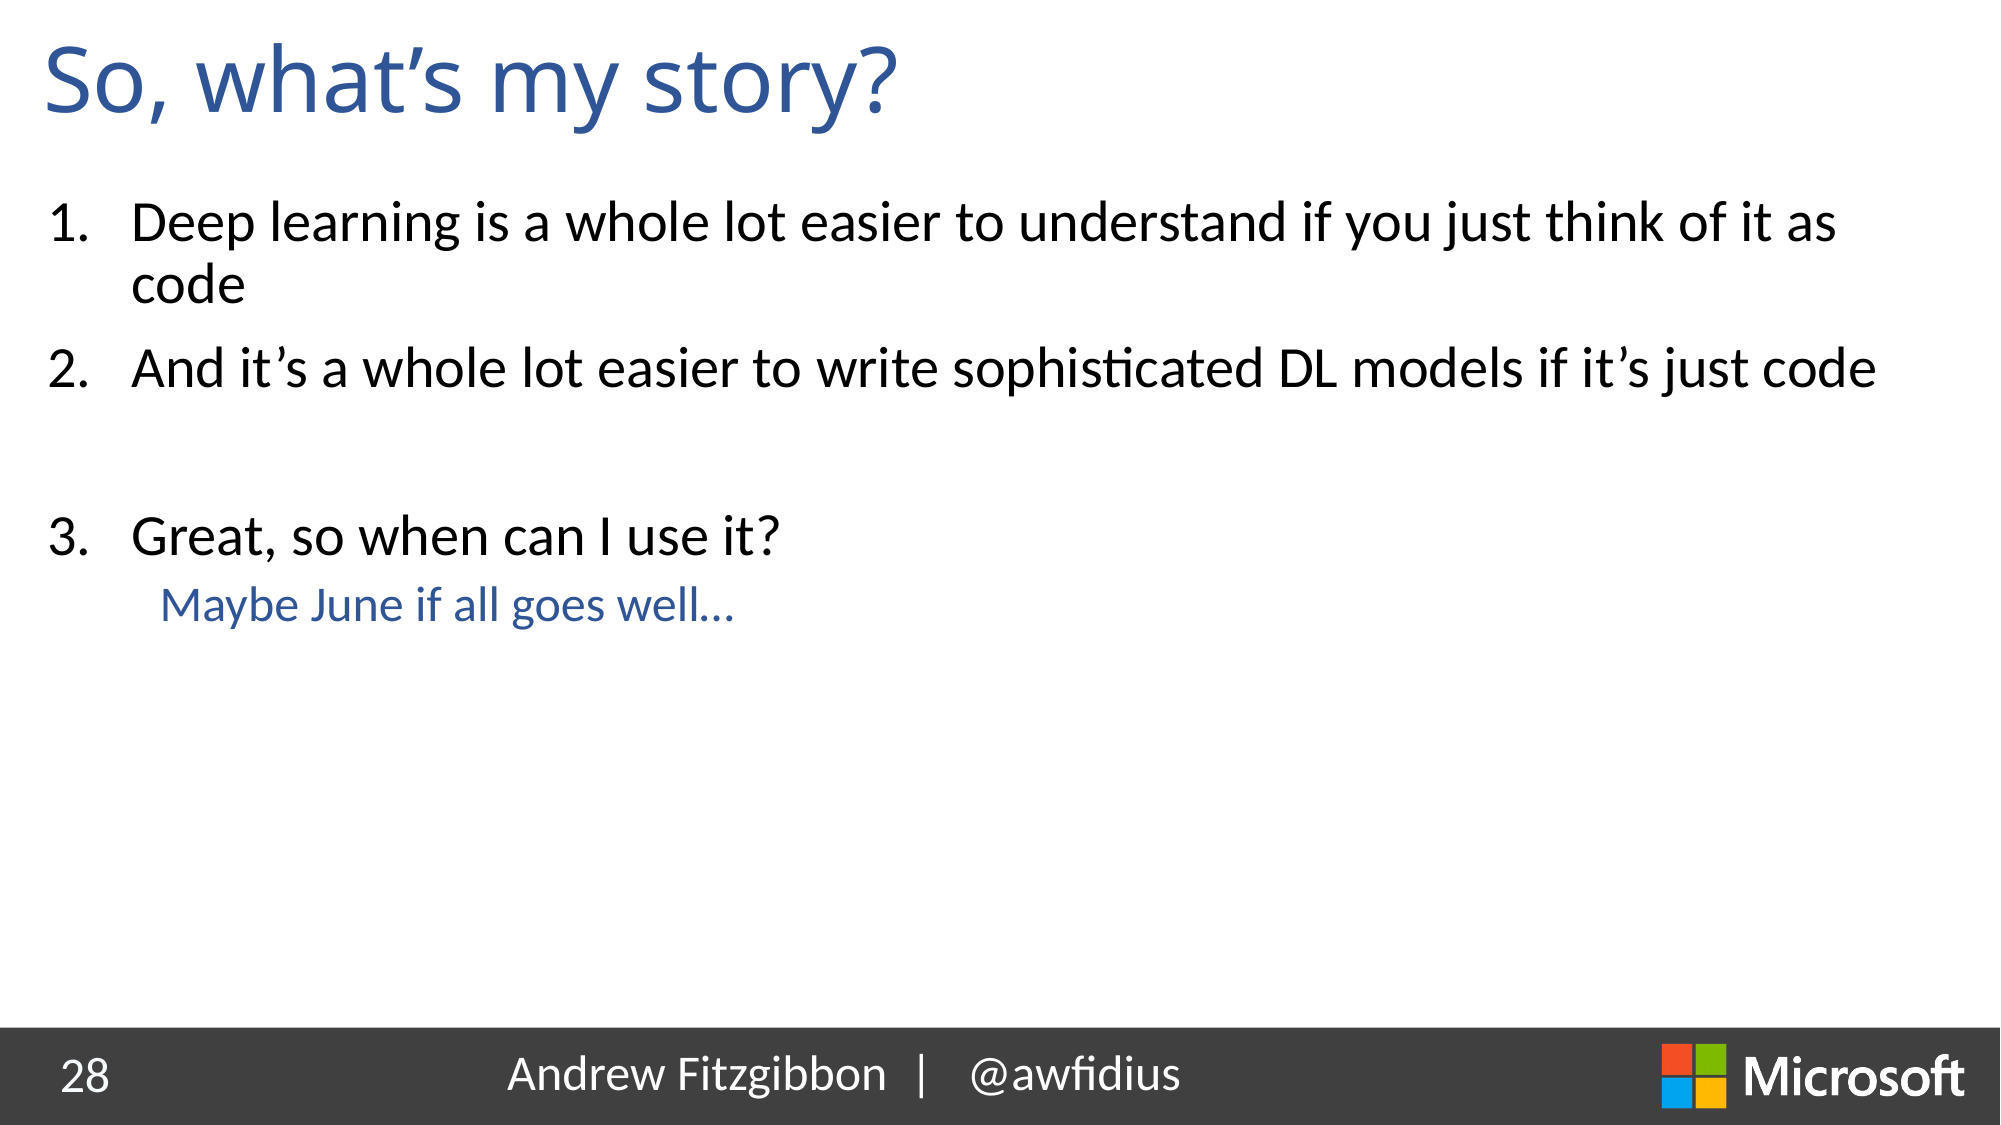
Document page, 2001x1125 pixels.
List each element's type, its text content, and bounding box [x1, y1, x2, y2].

list Deep learning is a whole lot easier to understand if you just think of it as code And it’s a whole lot easier to write sophisticated DL models if it’s just code Great, so when can I use it? Maybe June if all goes well… [32, 183, 1975, 951]
slide_number 28 [12, 1042, 126, 1103]
picture [1650, 1033, 1973, 1116]
title So, what’s my story? [28, 26, 1975, 140]
